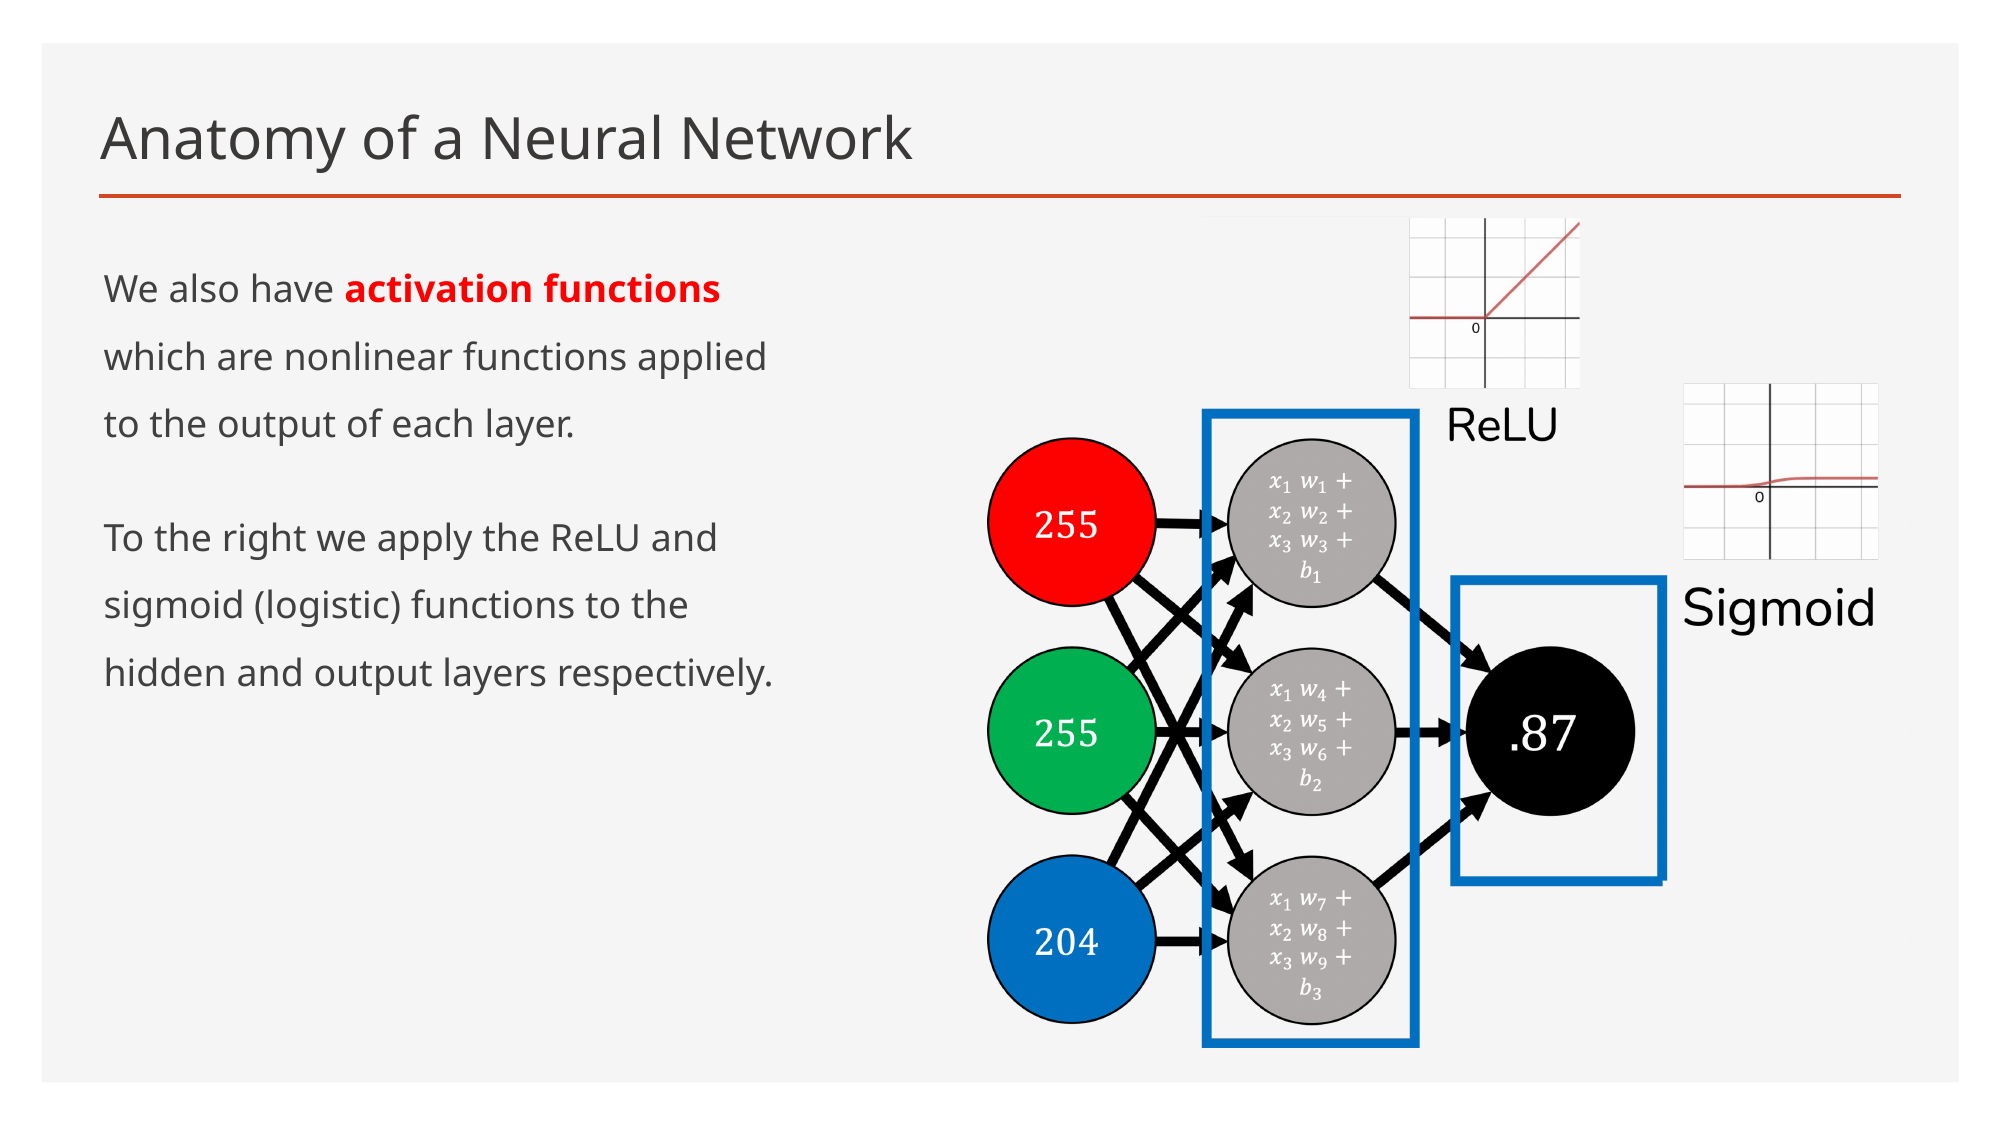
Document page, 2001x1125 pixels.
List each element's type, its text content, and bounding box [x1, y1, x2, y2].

list We also have activation functions which are nonlinear functions applied to the output of each layer. To the right we apply the ReLU and sigmoid (logistic) functions to the hidden and output layers respectively. [88, 235, 813, 1074]
picture [987, 216, 1911, 1048]
title Anatomy of a Neural Network [85, 73, 1214, 179]
